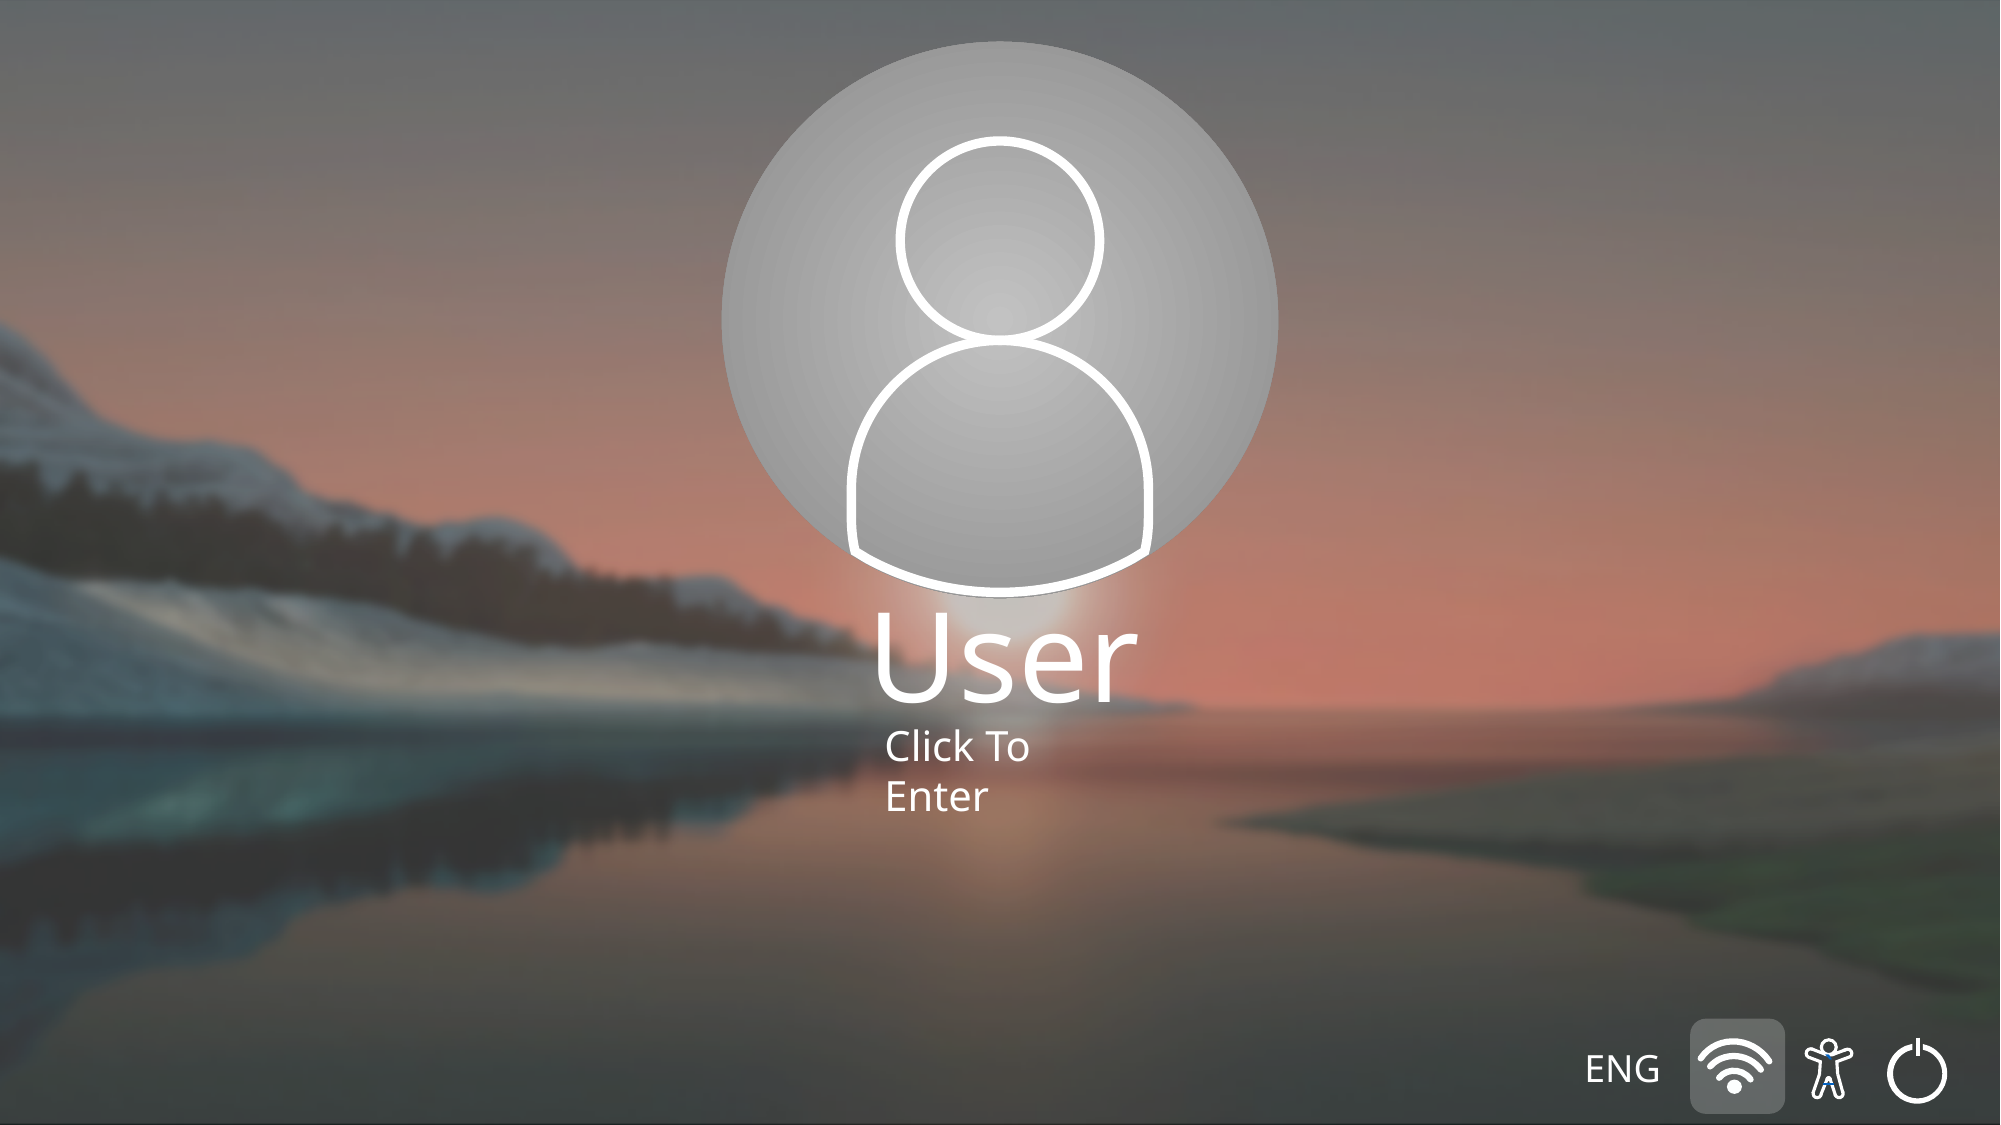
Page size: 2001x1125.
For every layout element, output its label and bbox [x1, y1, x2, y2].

text_box [1780, 1017, 1876, 1113]
text_box [1569, 1020, 1687, 1116]
picture [0, 0, 2000, 1125]
text_box [1687, 1020, 1783, 1122]
text_box [1868, 1023, 1965, 1120]
